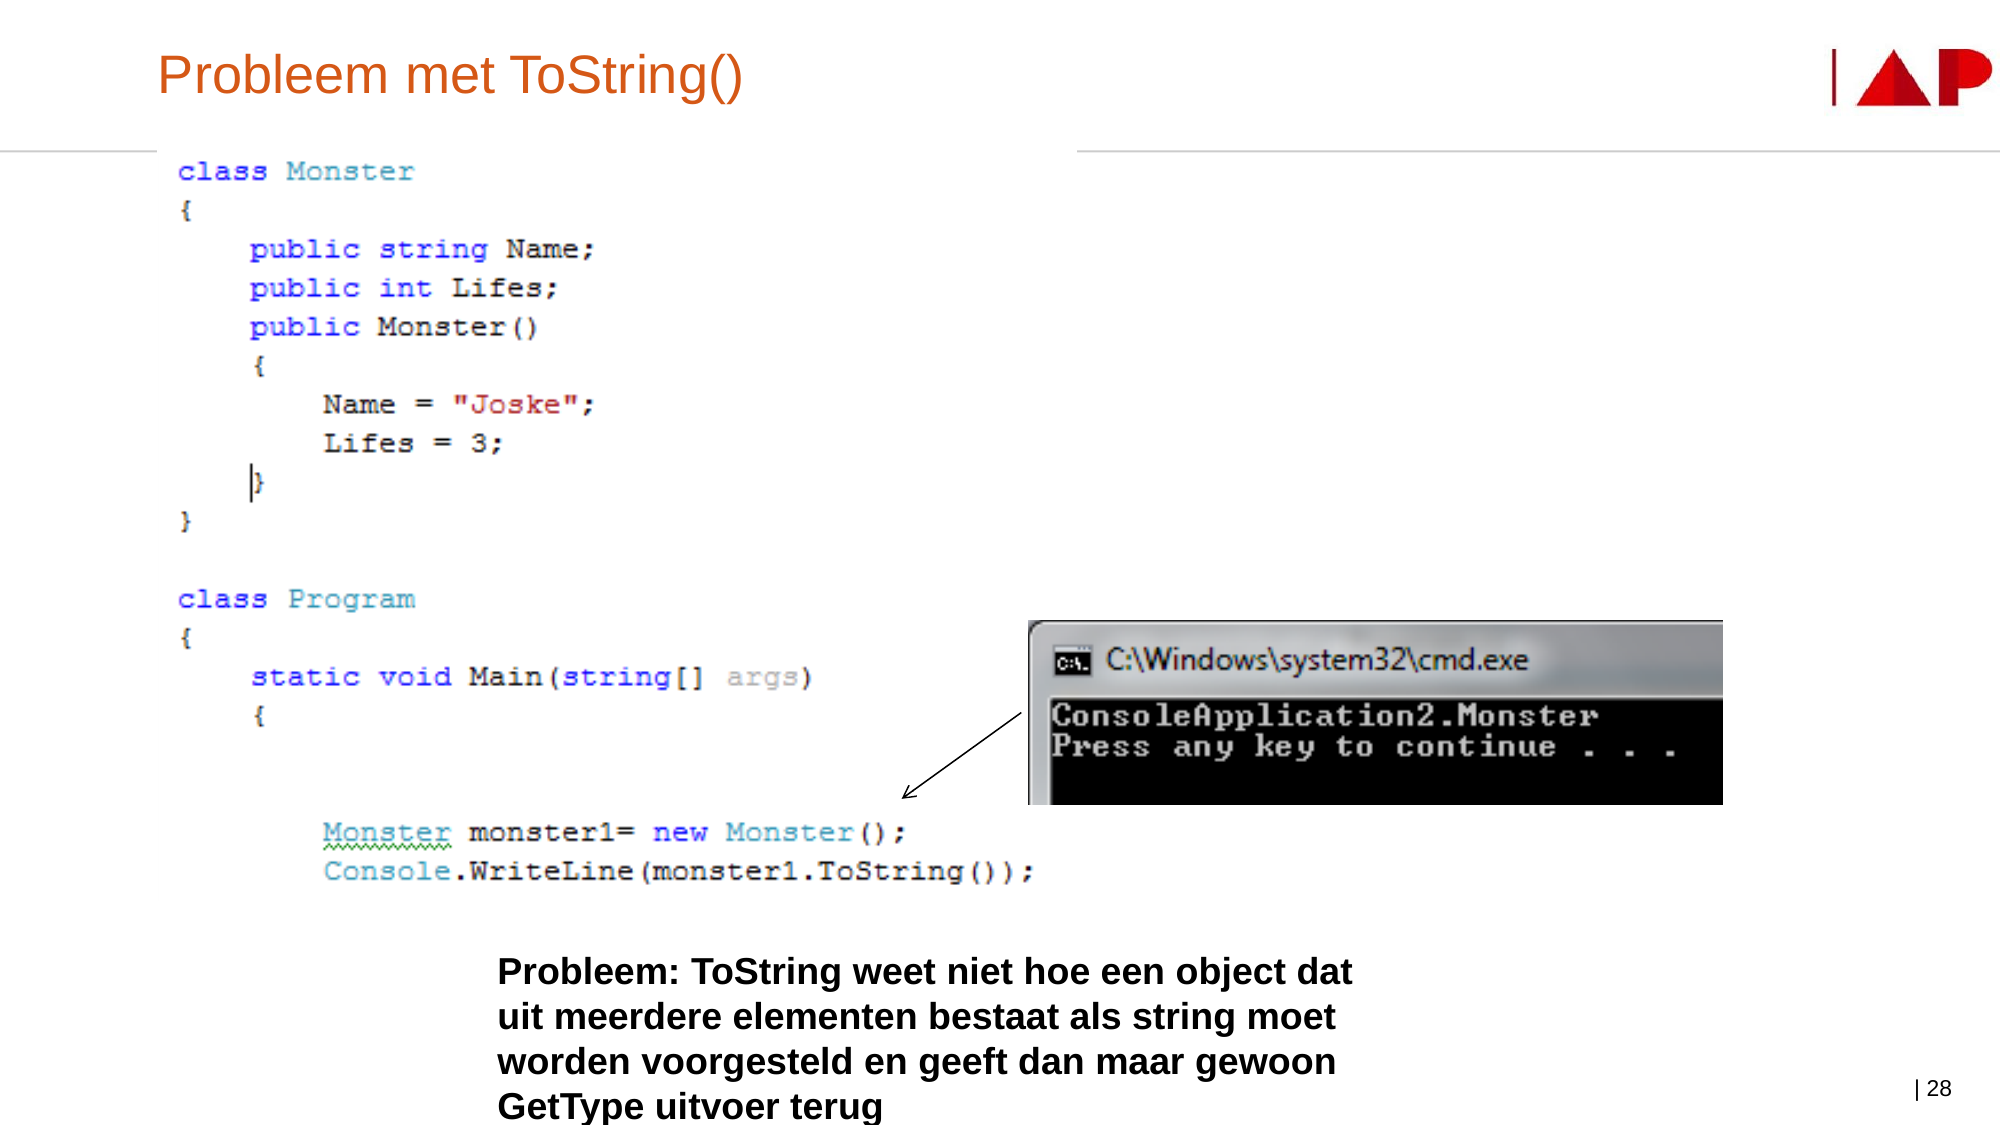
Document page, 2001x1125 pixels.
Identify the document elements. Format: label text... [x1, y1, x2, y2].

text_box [901, 712, 1022, 800]
title Probleem met ToString() [157, 0, 1843, 152]
text_box Probleem: ToString weet niet hoe een object dat uit meerdere elementen bestaat als string moet worden voorgesteld en geeft dan maar gewoon GetType uitvoer terug [482, 939, 1419, 1125]
picture [1843, 10, 2000, 142]
slide_number | 28 [1425, 1061, 1953, 1113]
picture [157, 143, 1723, 901]
